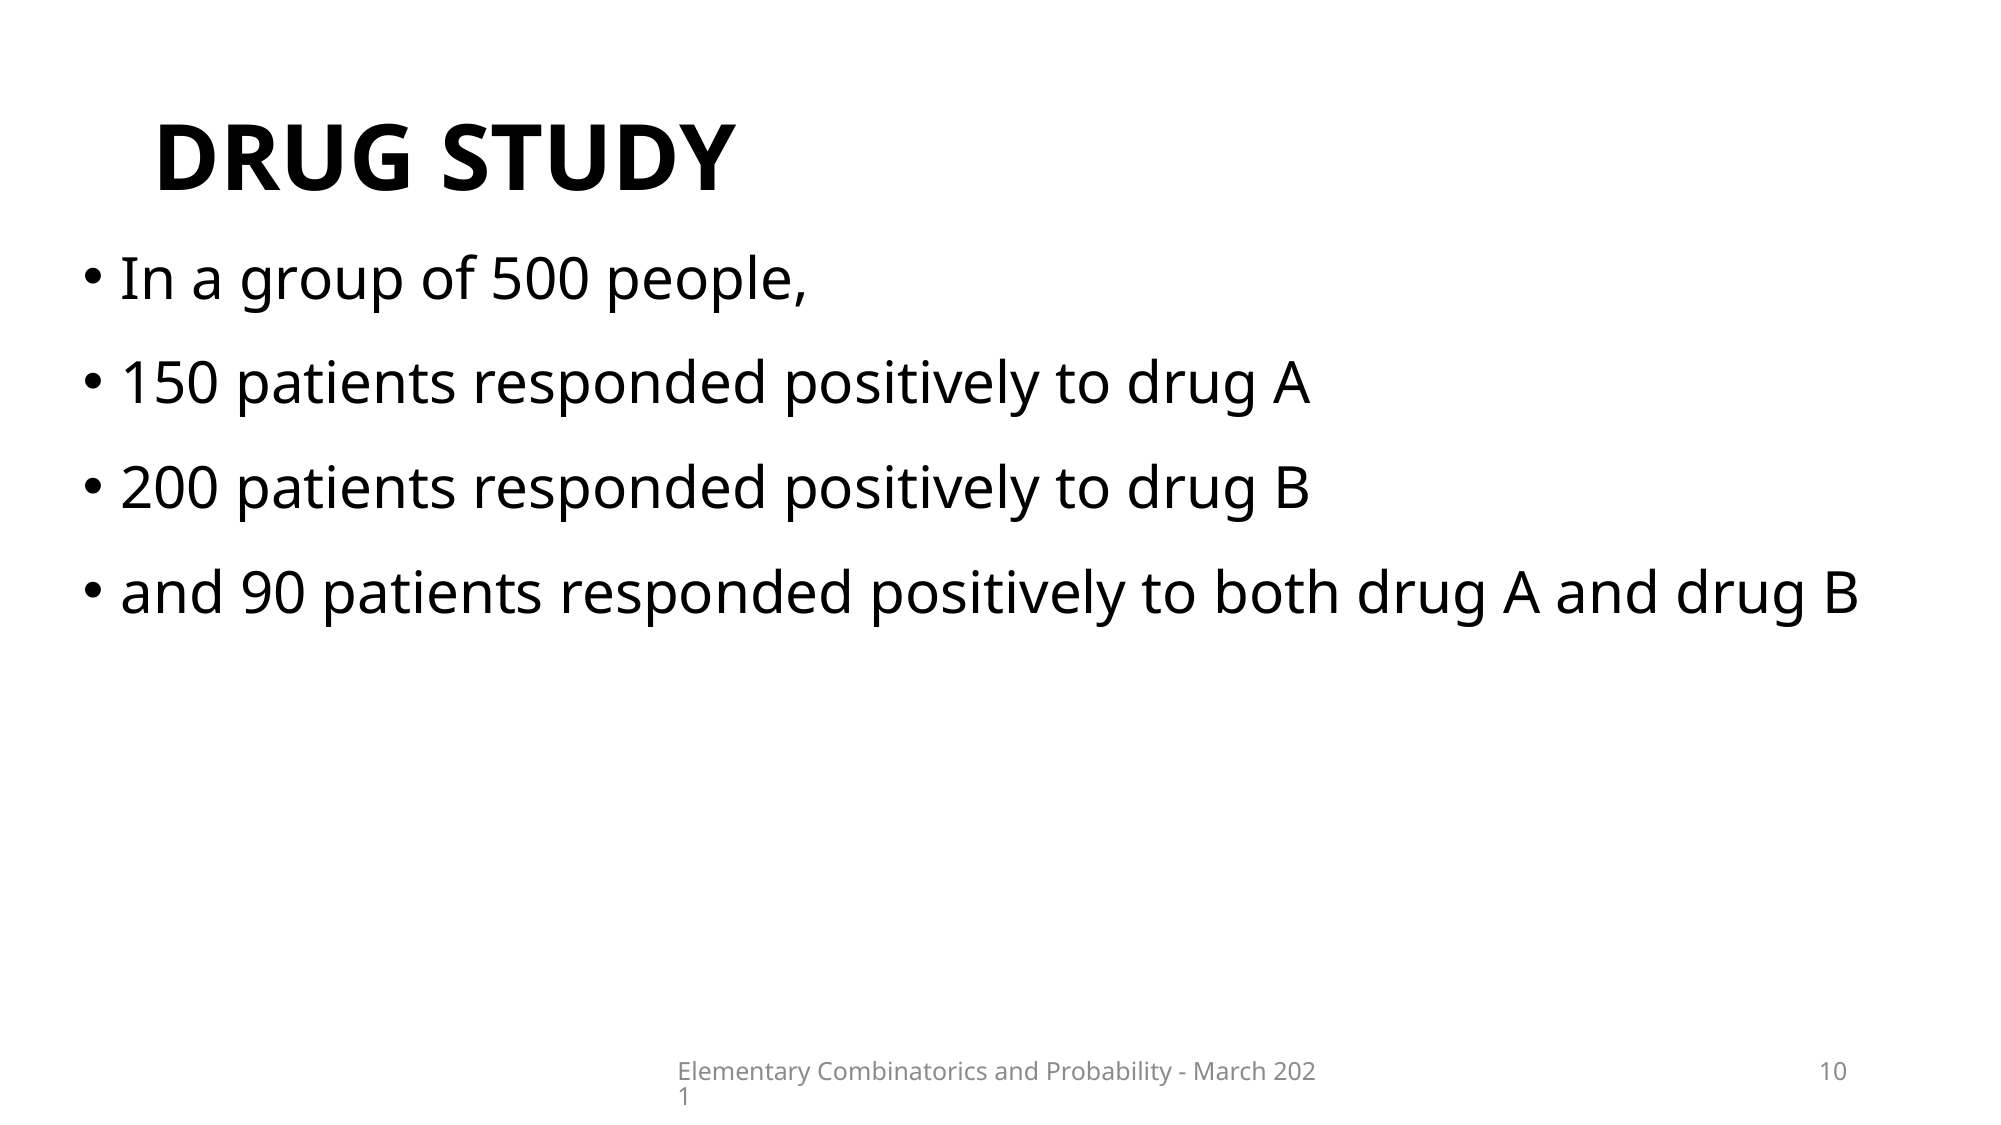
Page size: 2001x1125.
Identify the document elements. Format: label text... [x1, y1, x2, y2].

footer Elementary Combinatorics and Probability - March 2021 [662, 1042, 1338, 1103]
title Drug study [137, 52, 1863, 270]
slide_number 10 [1412, 1042, 1863, 1103]
